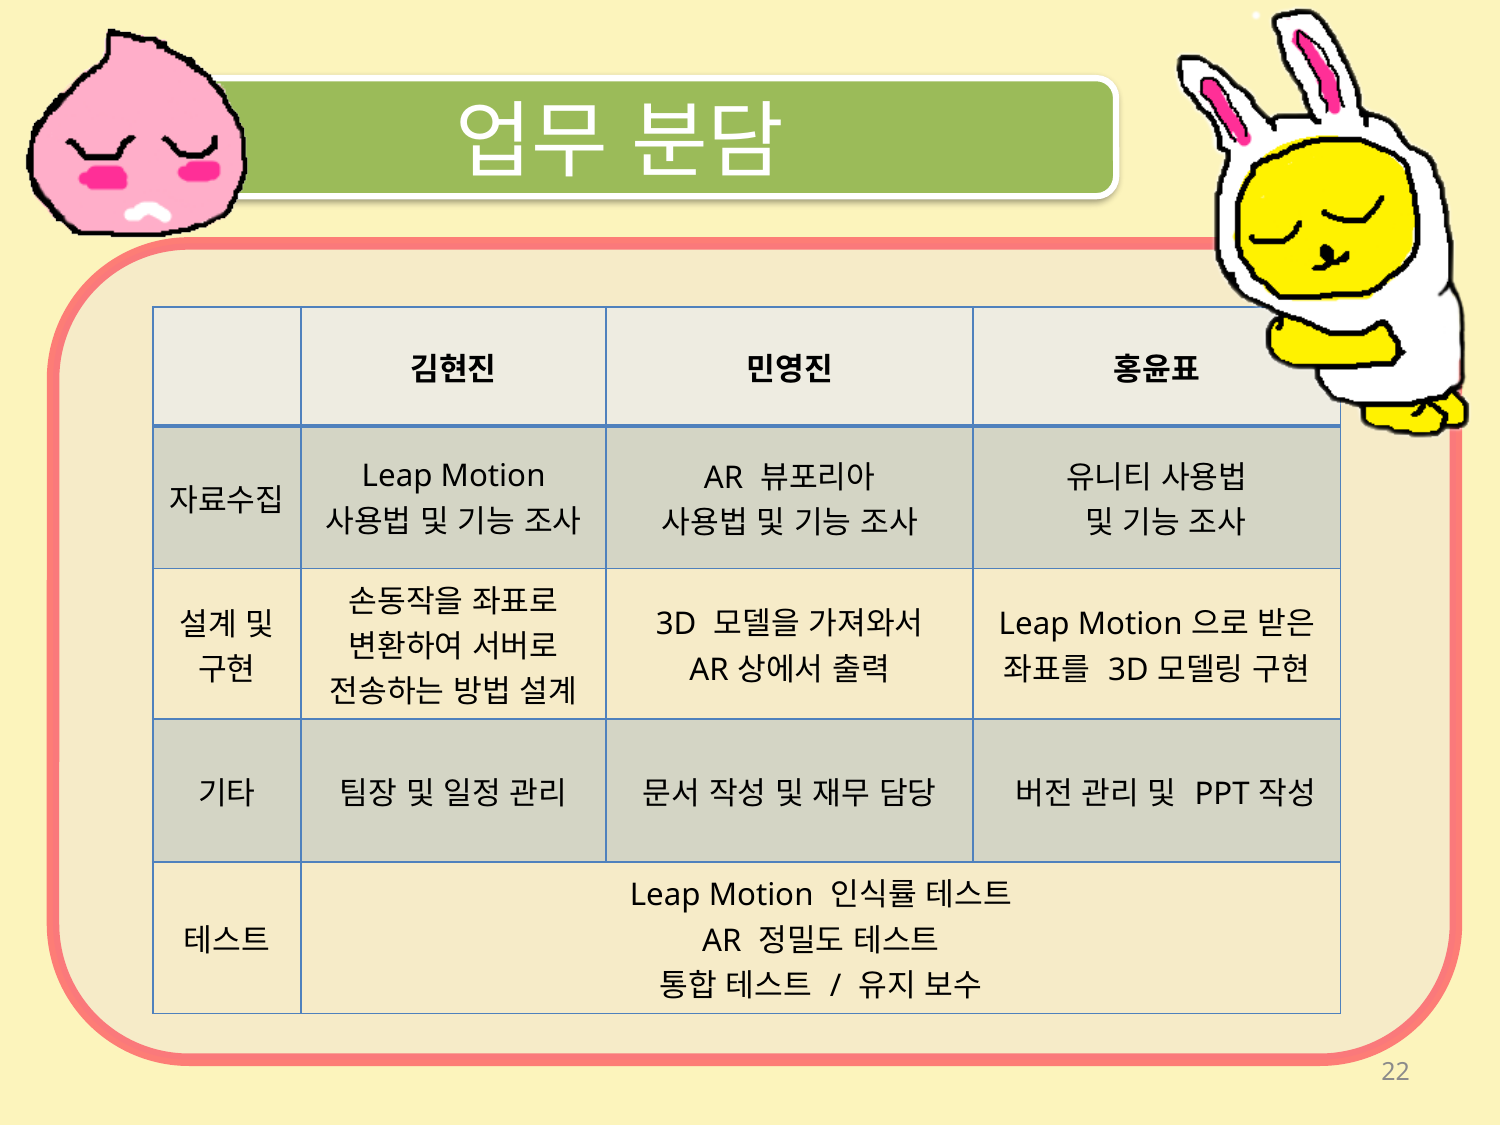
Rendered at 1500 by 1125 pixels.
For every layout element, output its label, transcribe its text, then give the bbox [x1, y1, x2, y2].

table_header 홍윤표 [974, 308, 1134, 424]
slide_number 22 [1074, 1042, 1425, 1103]
table_cell 기타 [154, 720, 300, 861]
table_cell 설계 및 구현 [154, 569, 300, 718]
picture [1, 0, 273, 262]
table_cell 3D 모델을 가져와서 AR상에서 출력 [607, 569, 972, 718]
table_cell 문서 작성 및 재무 담당 [607, 720, 972, 861]
table_cell Leap Motion 사용법 및 기능 조사 [302, 428, 605, 568]
table_header 김현진 [302, 308, 605, 424]
picture [1139, 0, 1500, 457]
text_box 업무 분담 [278, 74, 1120, 200]
table_cell Leap Motion 인식률 테스트 AR 정밀도 테스트 통합 테스트 / 유지 보수 [302, 863, 1340, 1013]
text_box [50, 241, 1459, 1062]
table_cell 버전 관리 및 PPT작성 [974, 720, 1340, 861]
table_cell 유니티 사용법 및 기능 조사 [974, 428, 1340, 568]
table_cell Leap Motion으로 받은 좌표를 3D모델링 구현 [974, 569, 1340, 718]
table_cell 테스트 [154, 863, 300, 1013]
table_cell 손동작을 좌표로 변환하여 서버로 전송하는 방법 설계 [302, 569, 605, 718]
table_cell AR 뷰포리아 사용법 및 기능 조사 [607, 428, 972, 568]
table_header 민영진 [607, 308, 972, 424]
table_header [154, 308, 300, 424]
table_cell 팀장 및 일정 관리 [302, 720, 605, 861]
table_cell 자료수집 [154, 428, 300, 568]
